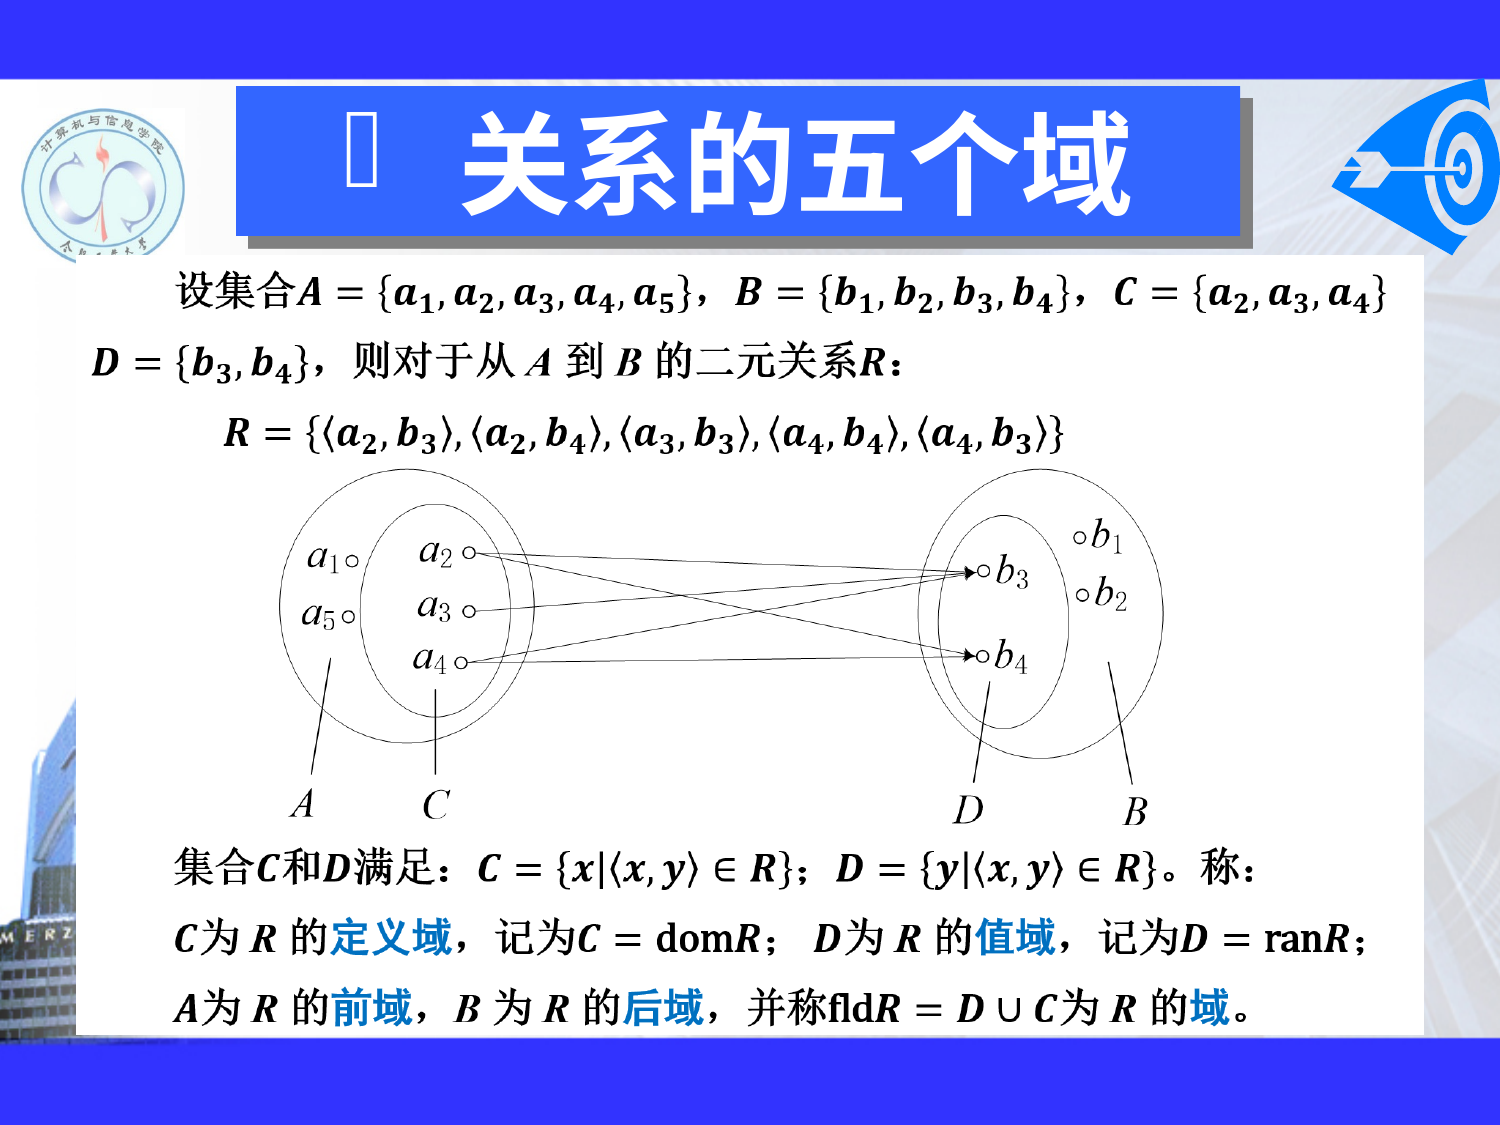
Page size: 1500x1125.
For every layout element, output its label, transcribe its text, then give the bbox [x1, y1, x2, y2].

picture [0, 0, 1500, 1125]
text_box 关系的五个域 [236, 86, 1241, 236]
